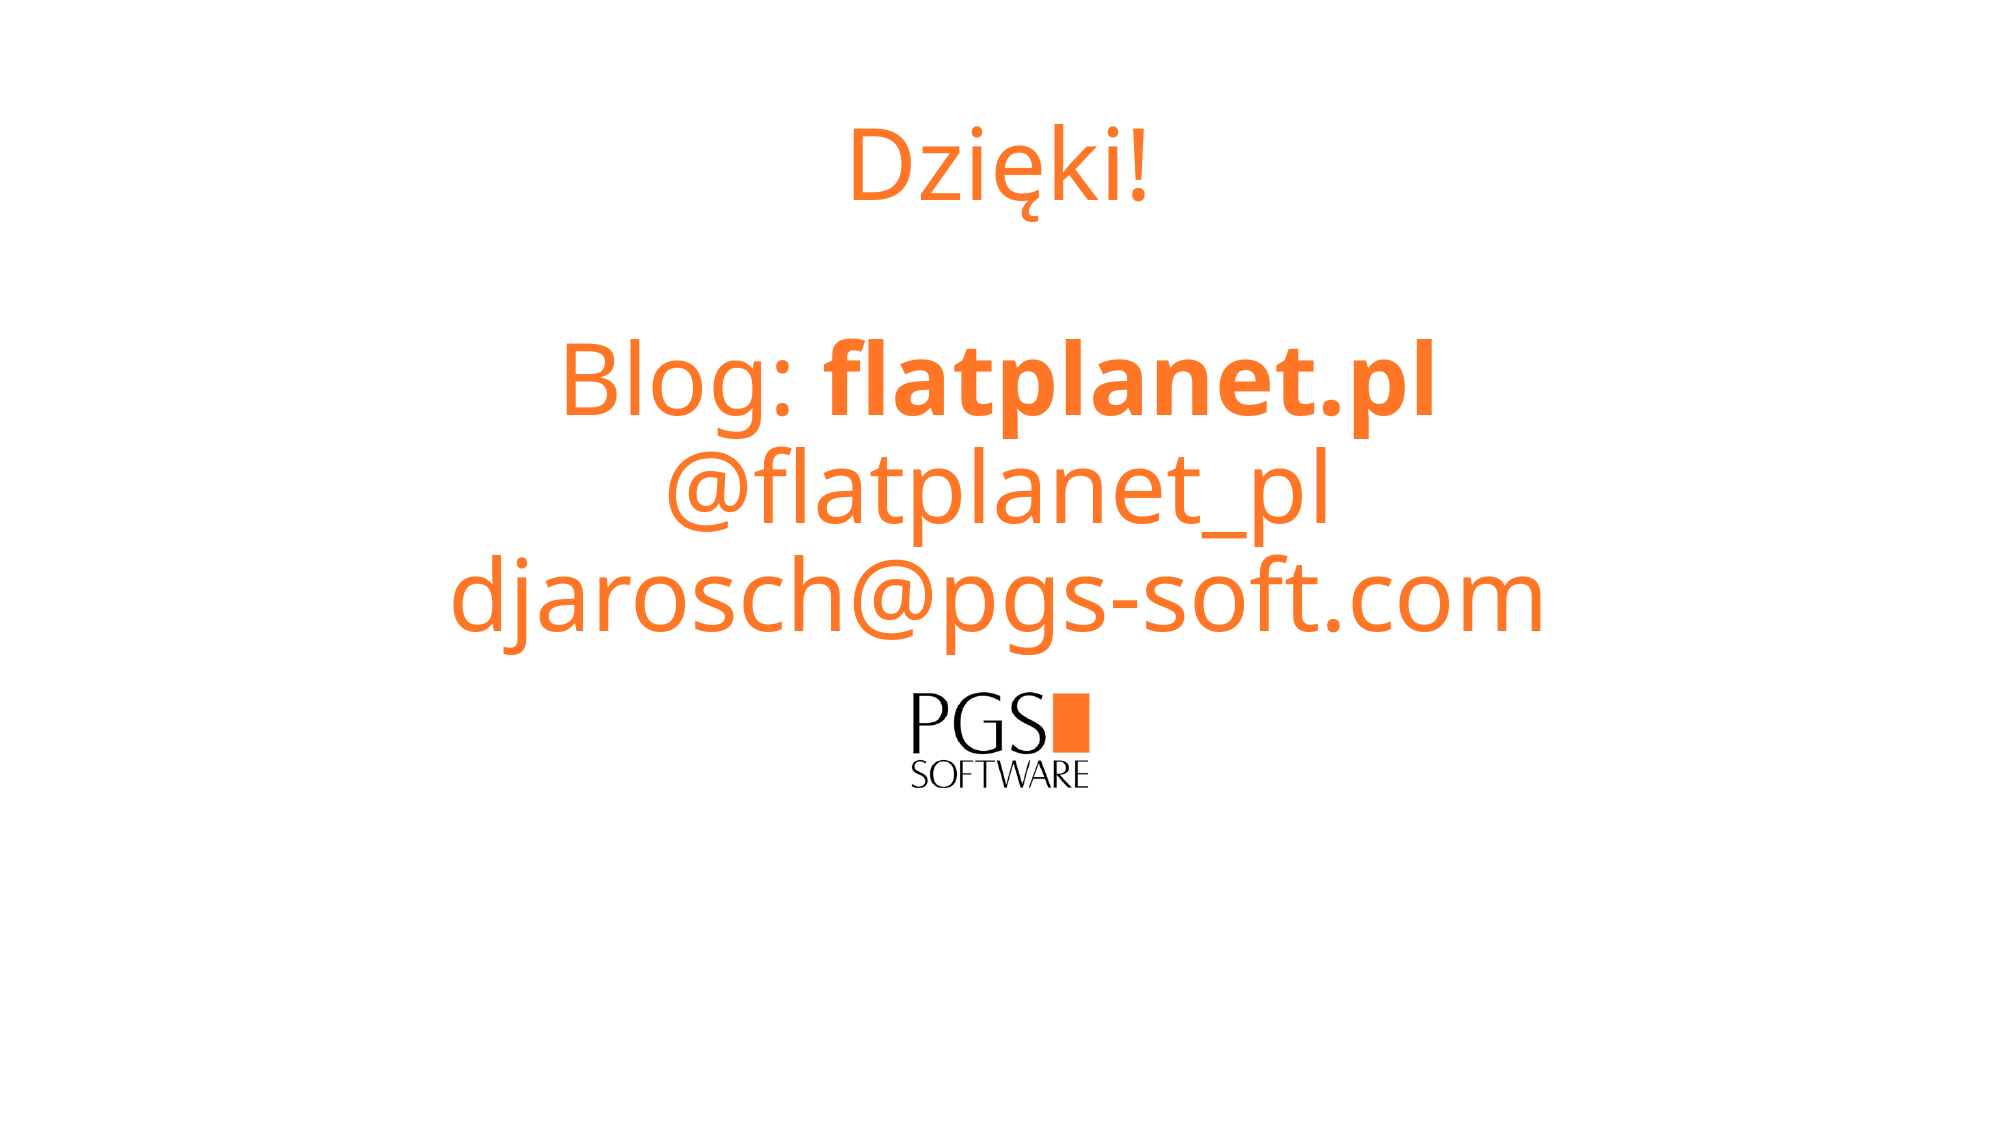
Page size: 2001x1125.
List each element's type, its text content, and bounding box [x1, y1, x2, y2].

picture [878, 659, 1122, 822]
title Dzięki! Blog: flatplanet.pl @flatplanet_pl djarosch@pgs-soft.com [153, 229, 1845, 545]
